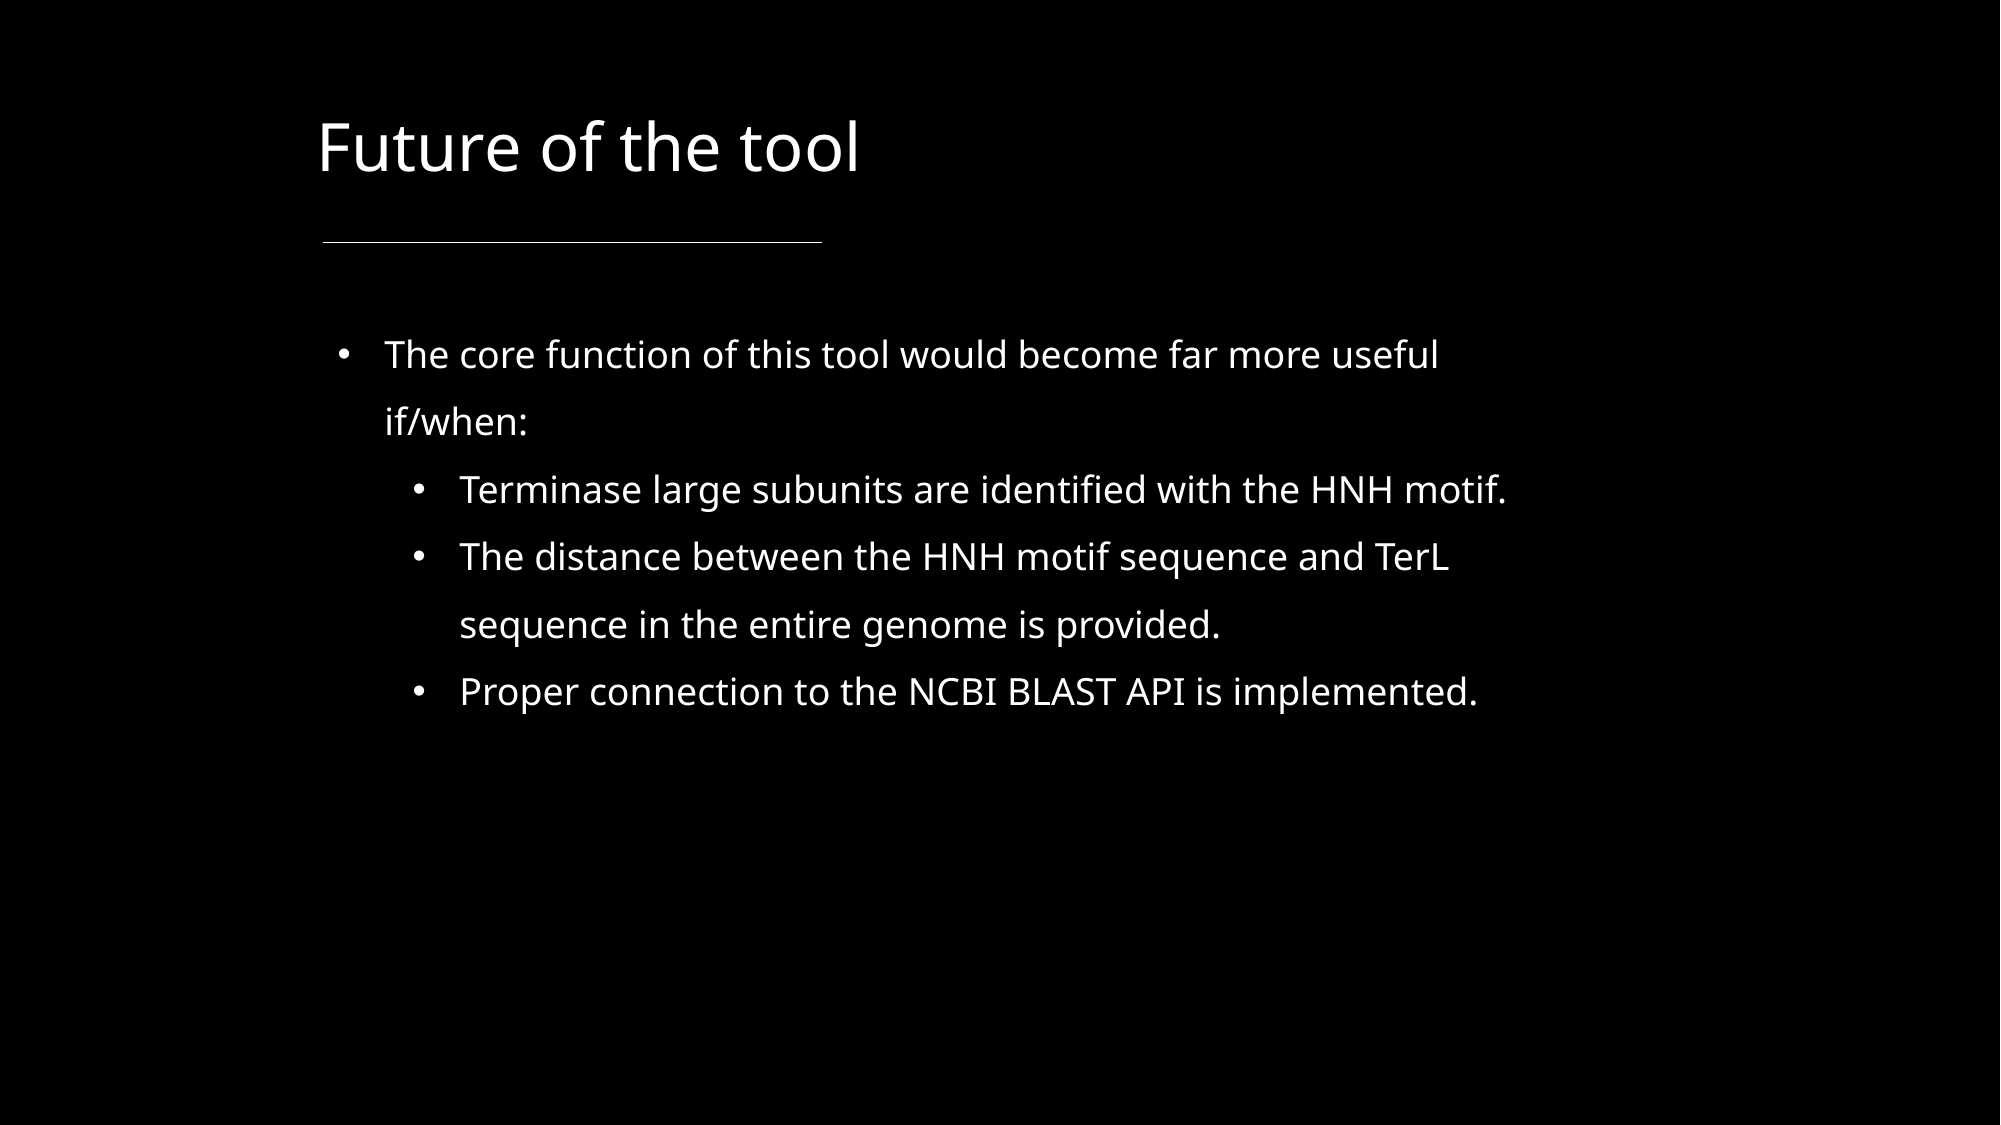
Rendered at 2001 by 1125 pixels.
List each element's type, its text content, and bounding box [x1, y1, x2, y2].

text_box Future of the tool [301, 97, 1848, 193]
text_box The core function of this tool would become far more useful if/when: Terminase large subunits are identified with the HNH motif. The distance between the HNH motif sequence and TerL sequence in the entire genome is provided. Proper connection to the NCBI BLAST API is implemented. [322, 300, 1599, 856]
